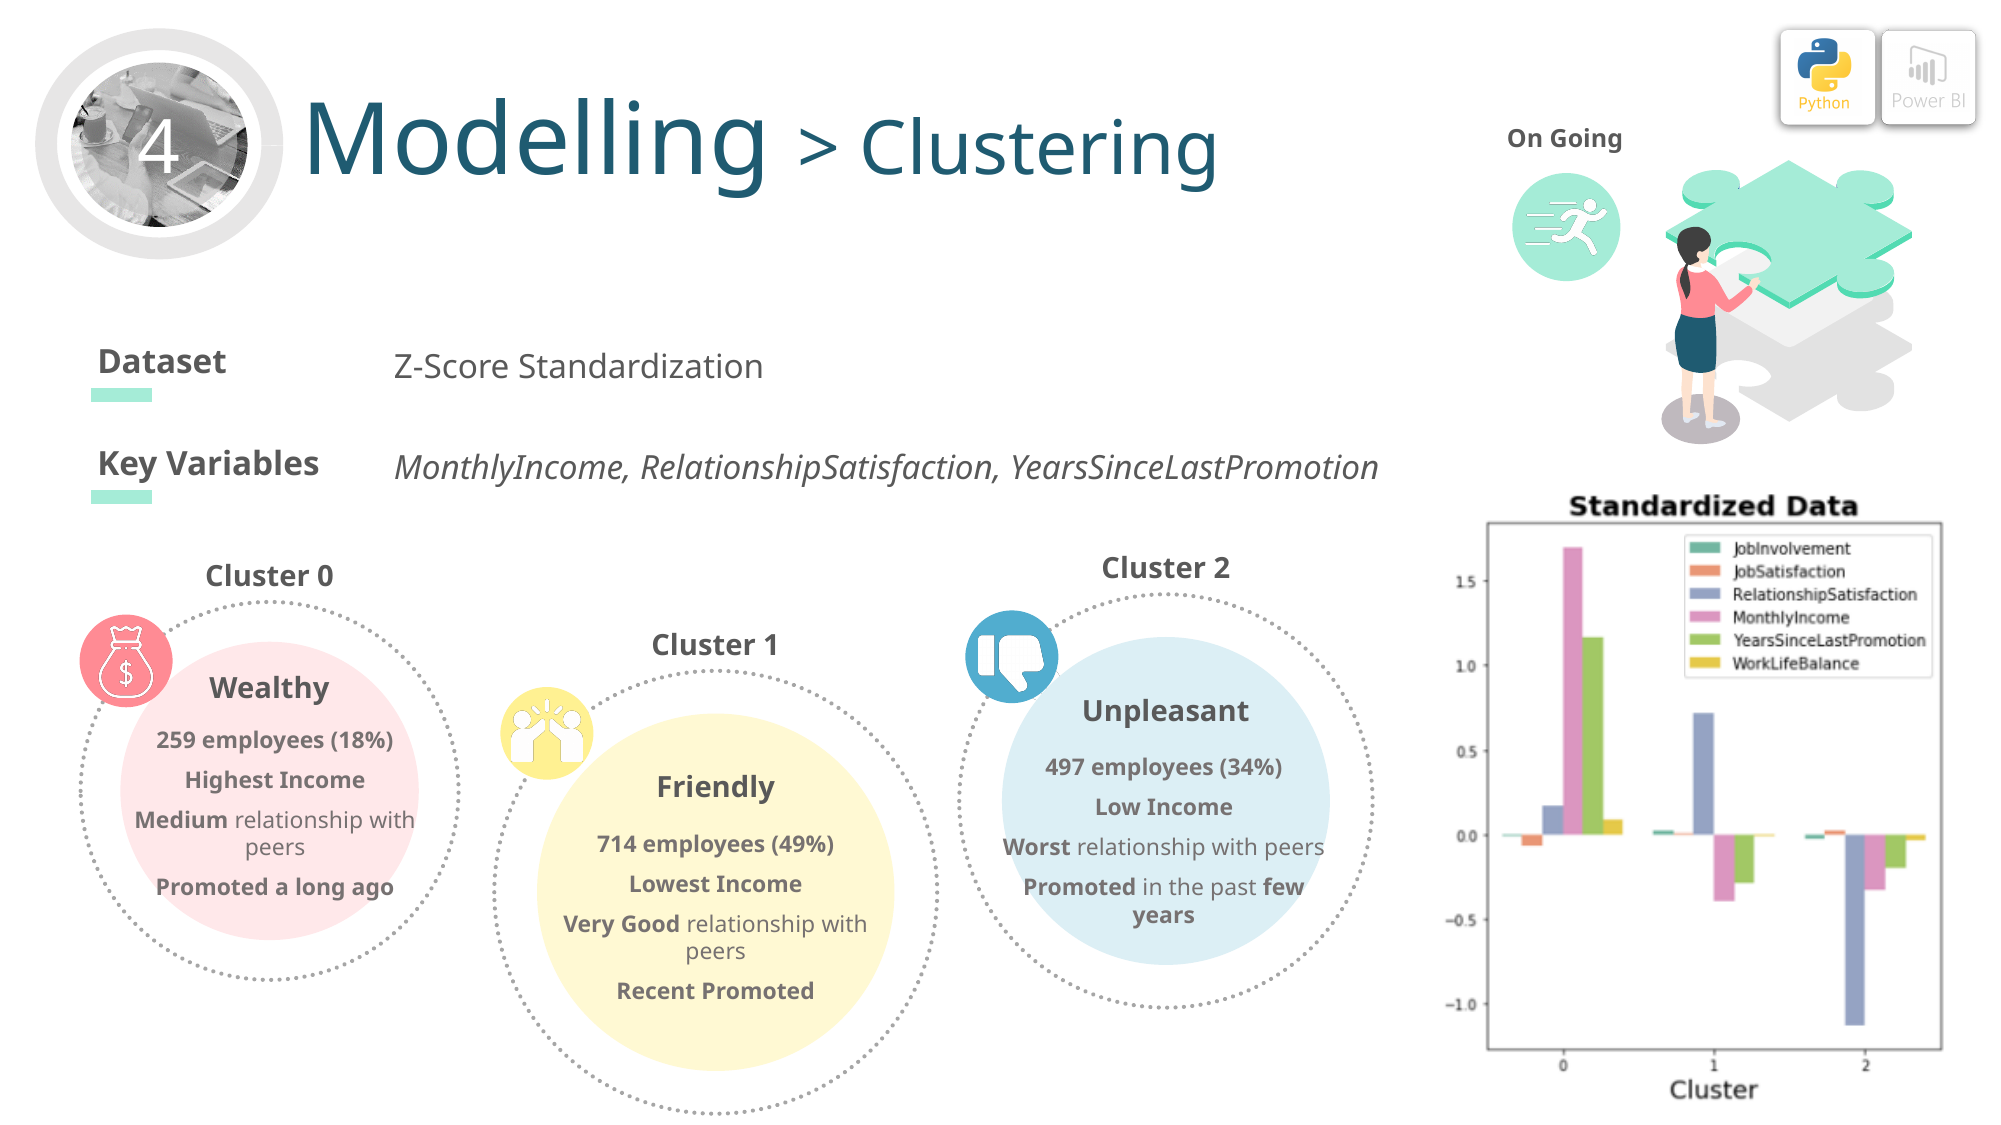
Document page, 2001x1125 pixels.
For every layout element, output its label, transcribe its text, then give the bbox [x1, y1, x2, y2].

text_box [80, 557, 459, 980]
picture [1441, 493, 1977, 1108]
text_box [1881, 30, 1976, 125]
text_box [1455, 98, 1912, 445]
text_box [34, 404, 1456, 503]
text_box Modelling > Clustering [286, 81, 1236, 204]
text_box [959, 549, 1373, 1008]
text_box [35, 28, 284, 260]
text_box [34, 302, 800, 401]
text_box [494, 626, 938, 1114]
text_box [1780, 30, 1876, 125]
